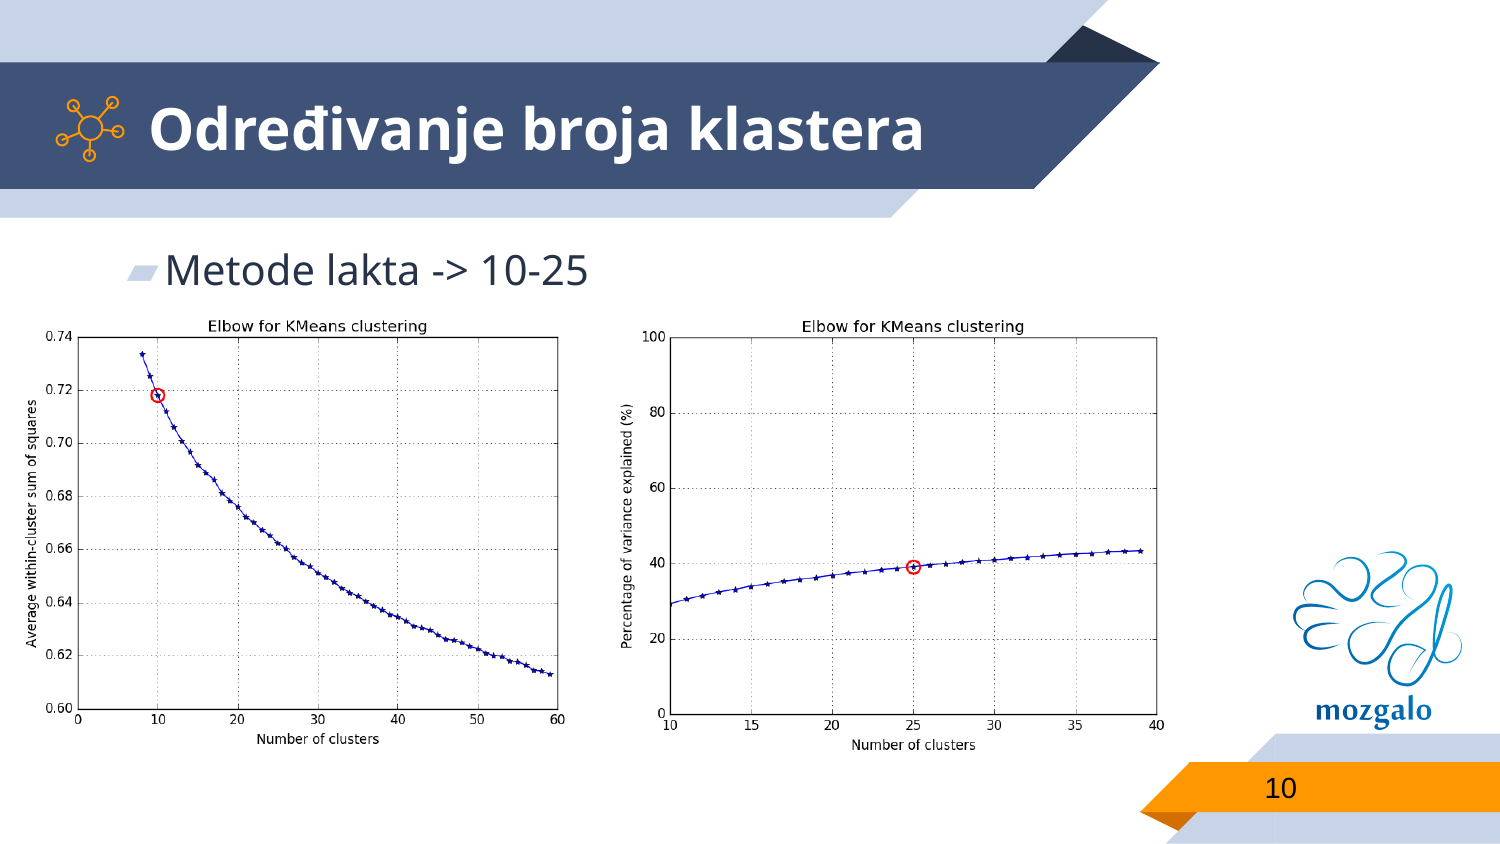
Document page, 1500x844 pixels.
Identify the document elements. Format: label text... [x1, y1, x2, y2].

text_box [56, 96, 124, 162]
slide_number 10 [1249, 760, 1494, 813]
picture [0, 289, 1219, 761]
picture [1293, 551, 1462, 730]
list Metode lakta -> 10-25 [74, 45, 1081, 288]
